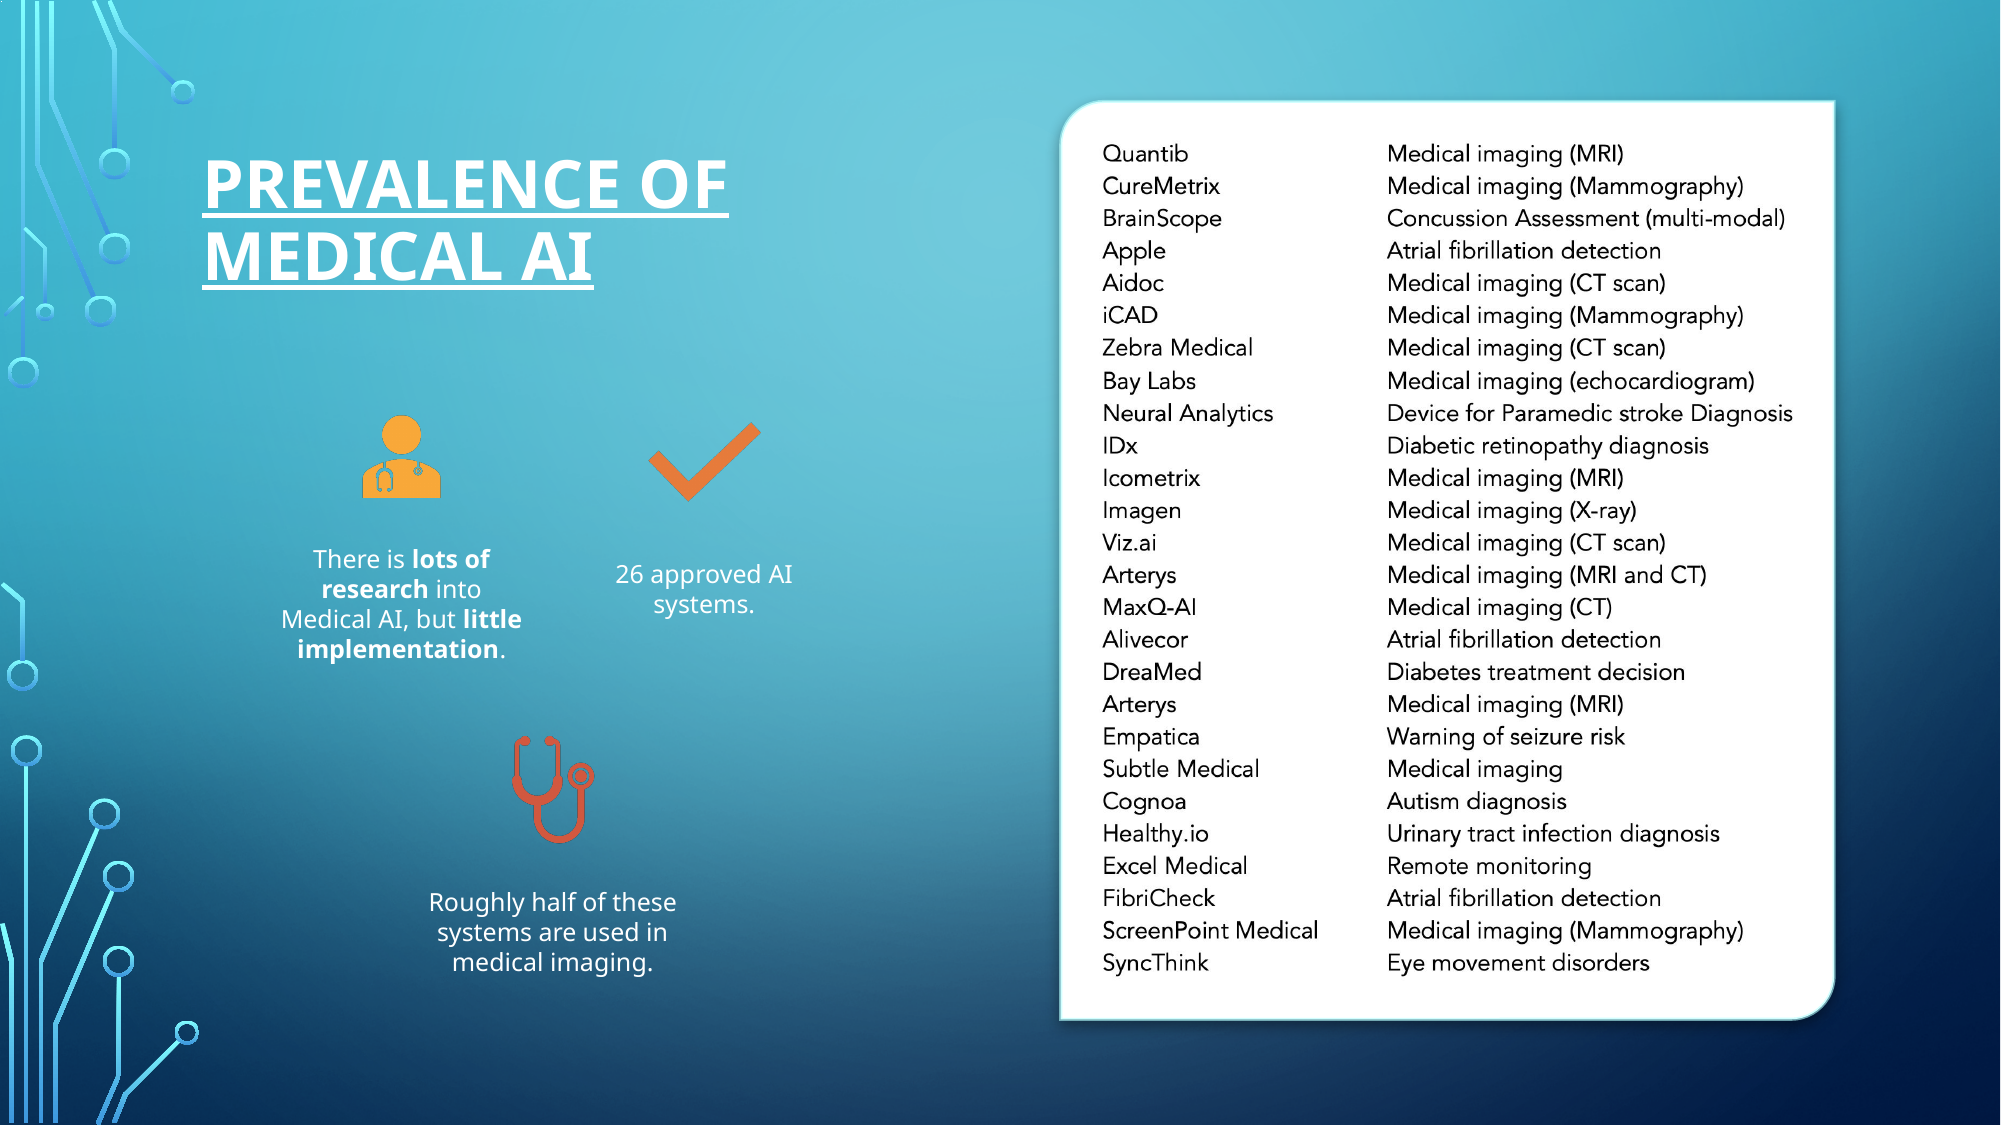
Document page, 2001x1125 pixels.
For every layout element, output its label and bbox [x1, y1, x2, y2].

text_box [0, 0, 201, 1125]
picture [201, 0, 2000, 1125]
list [186, 368, 919, 1020]
